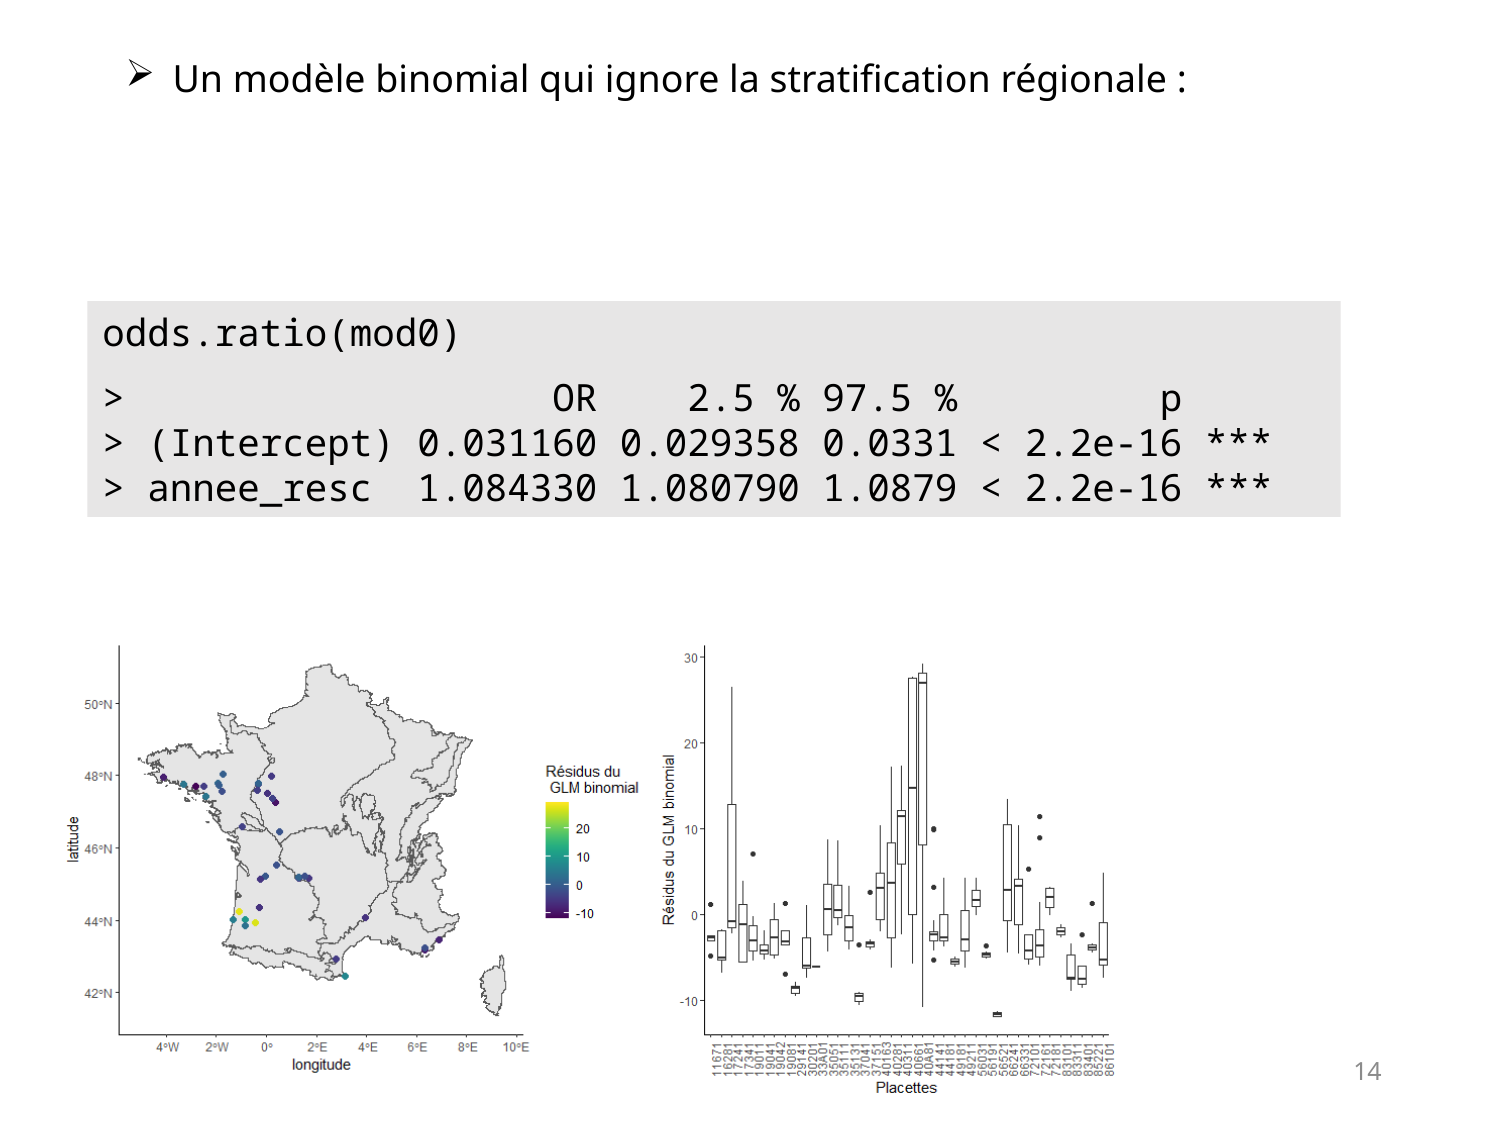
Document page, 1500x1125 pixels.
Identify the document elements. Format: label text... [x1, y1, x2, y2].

picture [54, 604, 1122, 1103]
text_box Un modèle binomial qui ignore la stratification régionale : [110, 47, 1271, 108]
text_box odds.ratio(mod0) > OR 2.5 % 97.5 % p > (Intercept) 0.031160 0.029358 0.0331 < 2.2e-16 *** > annee_resc 1.084330 1.080790 1.0879 < 2.2e-16 *** [87, 301, 1341, 517]
slide_number 14 [1122, 1042, 1397, 1103]
